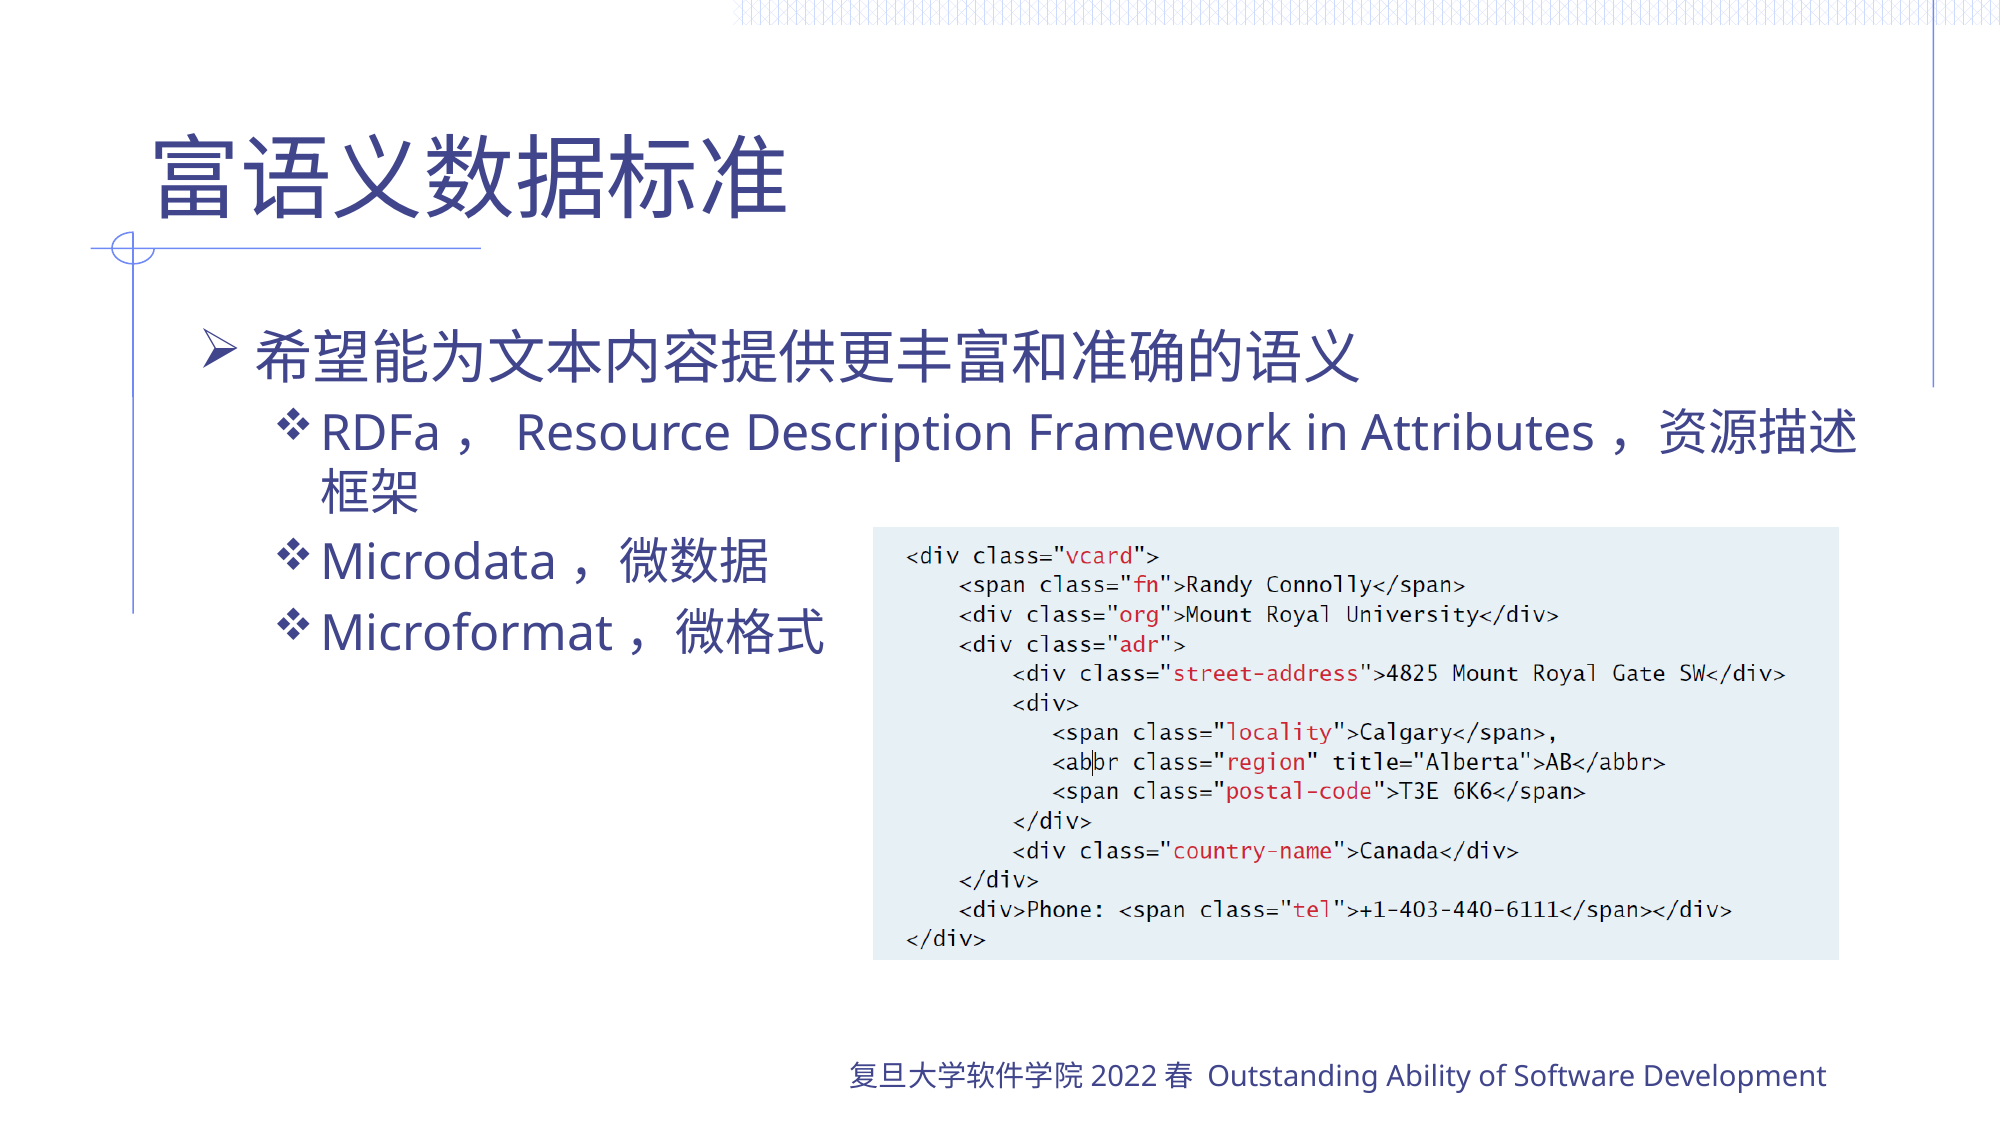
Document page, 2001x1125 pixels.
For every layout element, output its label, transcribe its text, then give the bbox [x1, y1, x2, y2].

list 希望能为文本内容提供更丰富和准确的语义 RDFa，Resource Description Framework in Attributes，资源描述框架 Microdata，微数据 Microformat，微格式 [183, 312, 1884, 988]
title 富语义数据标准 [133, 50, 1834, 238]
picture [872, 526, 1840, 960]
